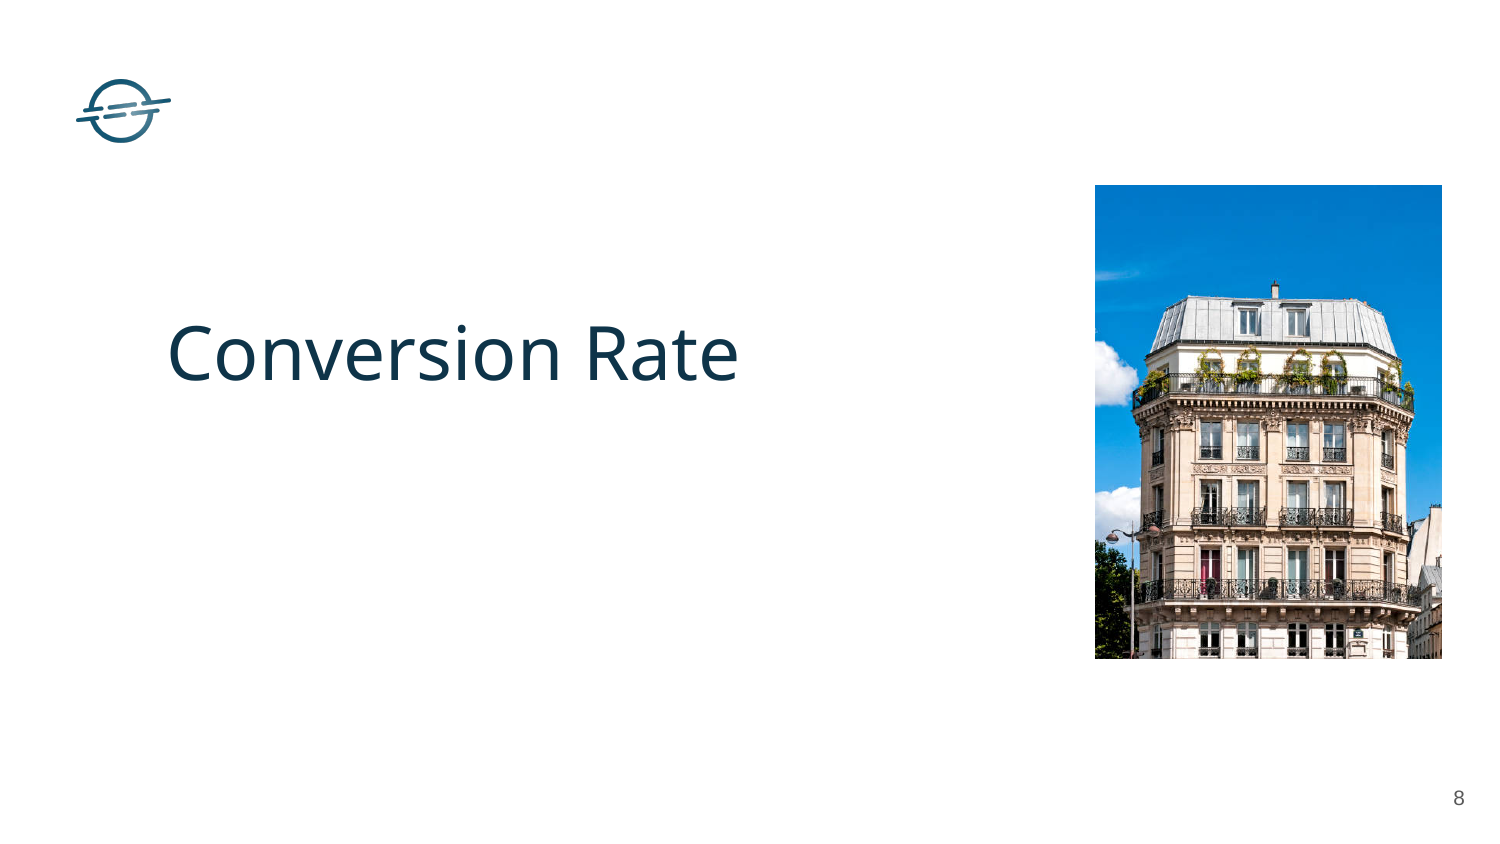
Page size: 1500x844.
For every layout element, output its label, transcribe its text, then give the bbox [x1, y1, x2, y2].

picture [1404, 348, 1443, 358]
picture [75, 78, 171, 143]
slide_number 8 [1389, 764, 1480, 830]
picture [1094, 185, 1443, 659]
text_box Conversion Rate [151, 290, 1024, 379]
picture [1094, 270, 1127, 281]
